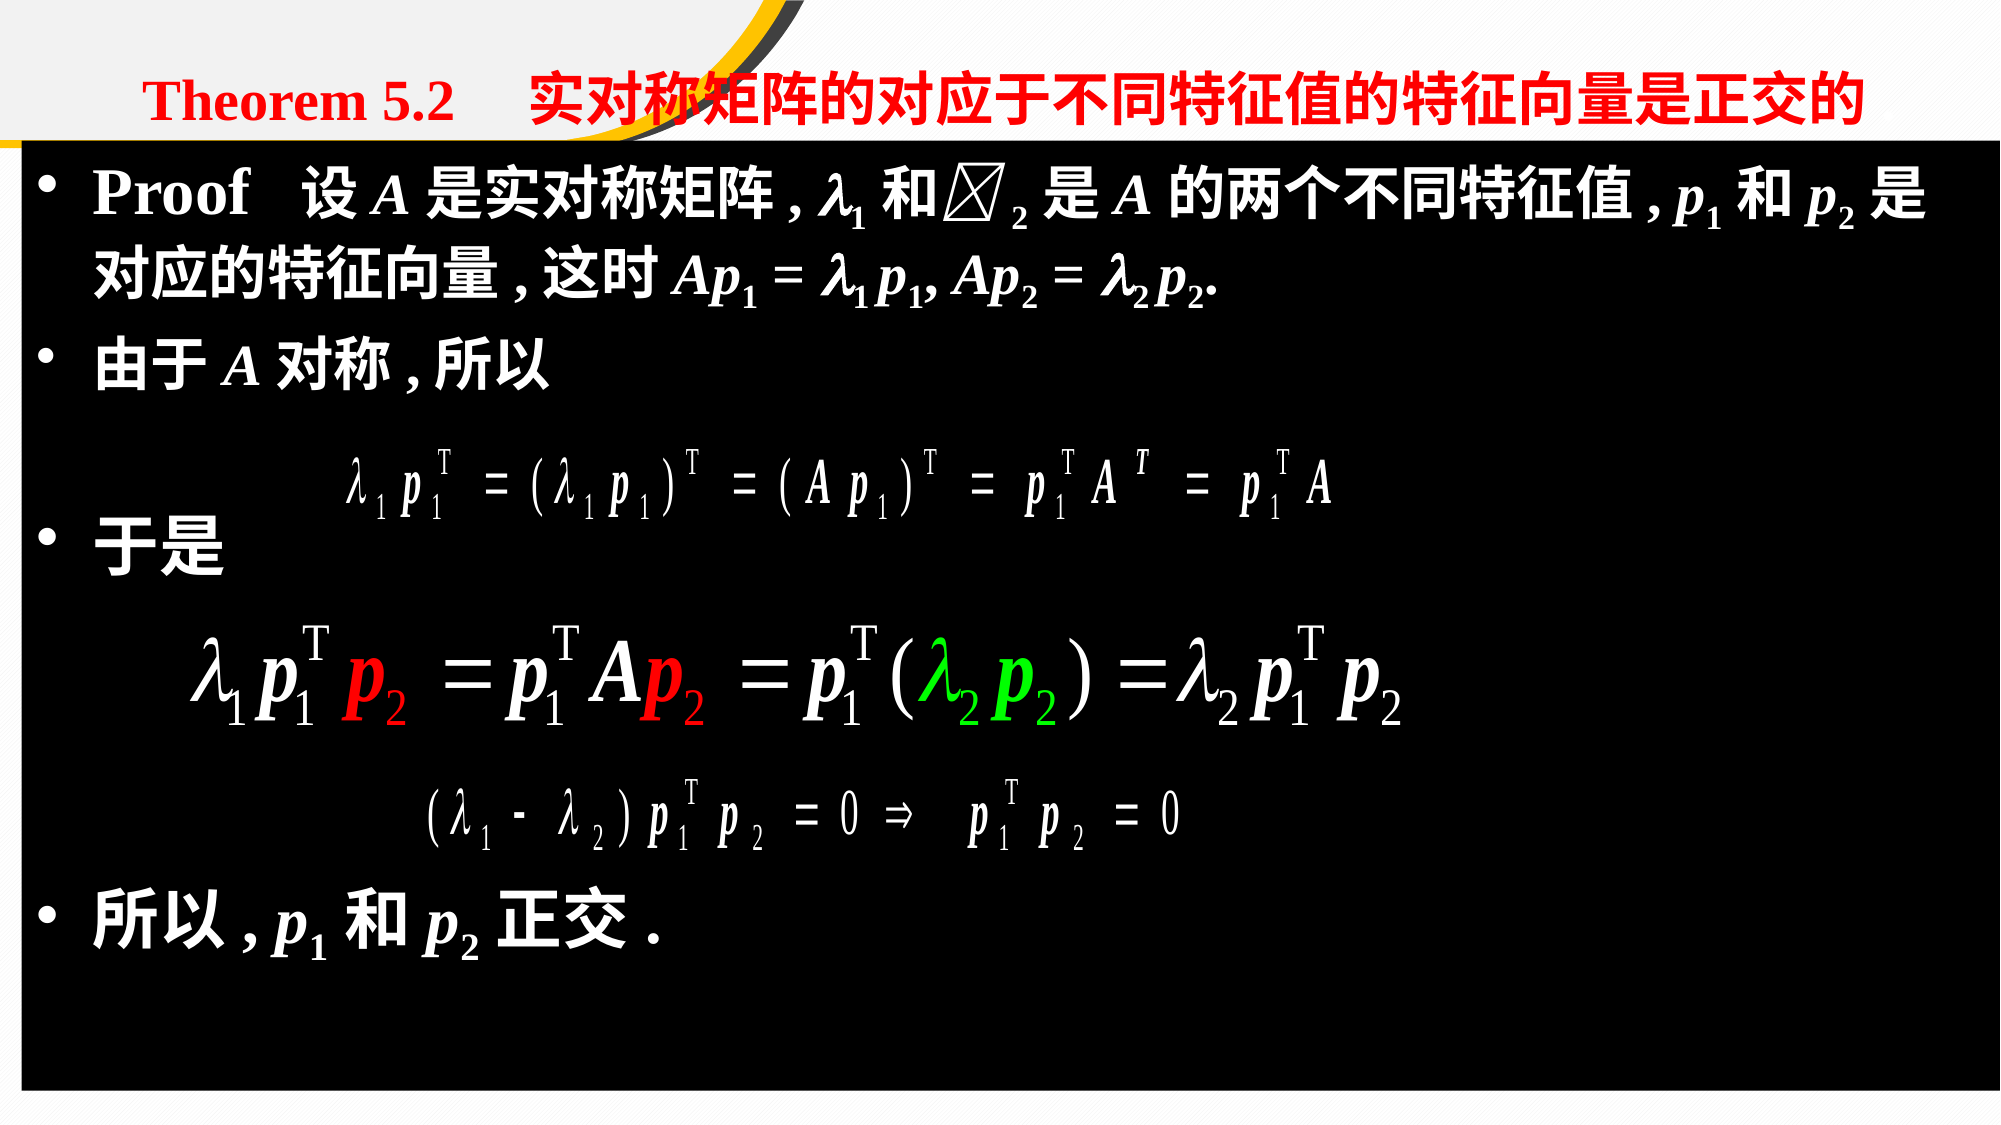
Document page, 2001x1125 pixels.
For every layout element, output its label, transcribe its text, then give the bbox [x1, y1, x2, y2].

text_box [175, 601, 1420, 748]
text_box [419, 763, 1199, 858]
text_box Proof 设A是实对称矩阵, 1和2是A的两个不同特征值, p1和p2是对应的特征向量,这时Ap1 = 1 p1, Ap2 = 2 p2. 由于A对称,所以 于是 所以, p1和p2正交. [21, 140, 2000, 1091]
text_box Theorem 5.2 实对称矩阵的对应于不同特征值的特征向量是正交的. [110, 54, 1928, 140]
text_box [336, 432, 1359, 527]
